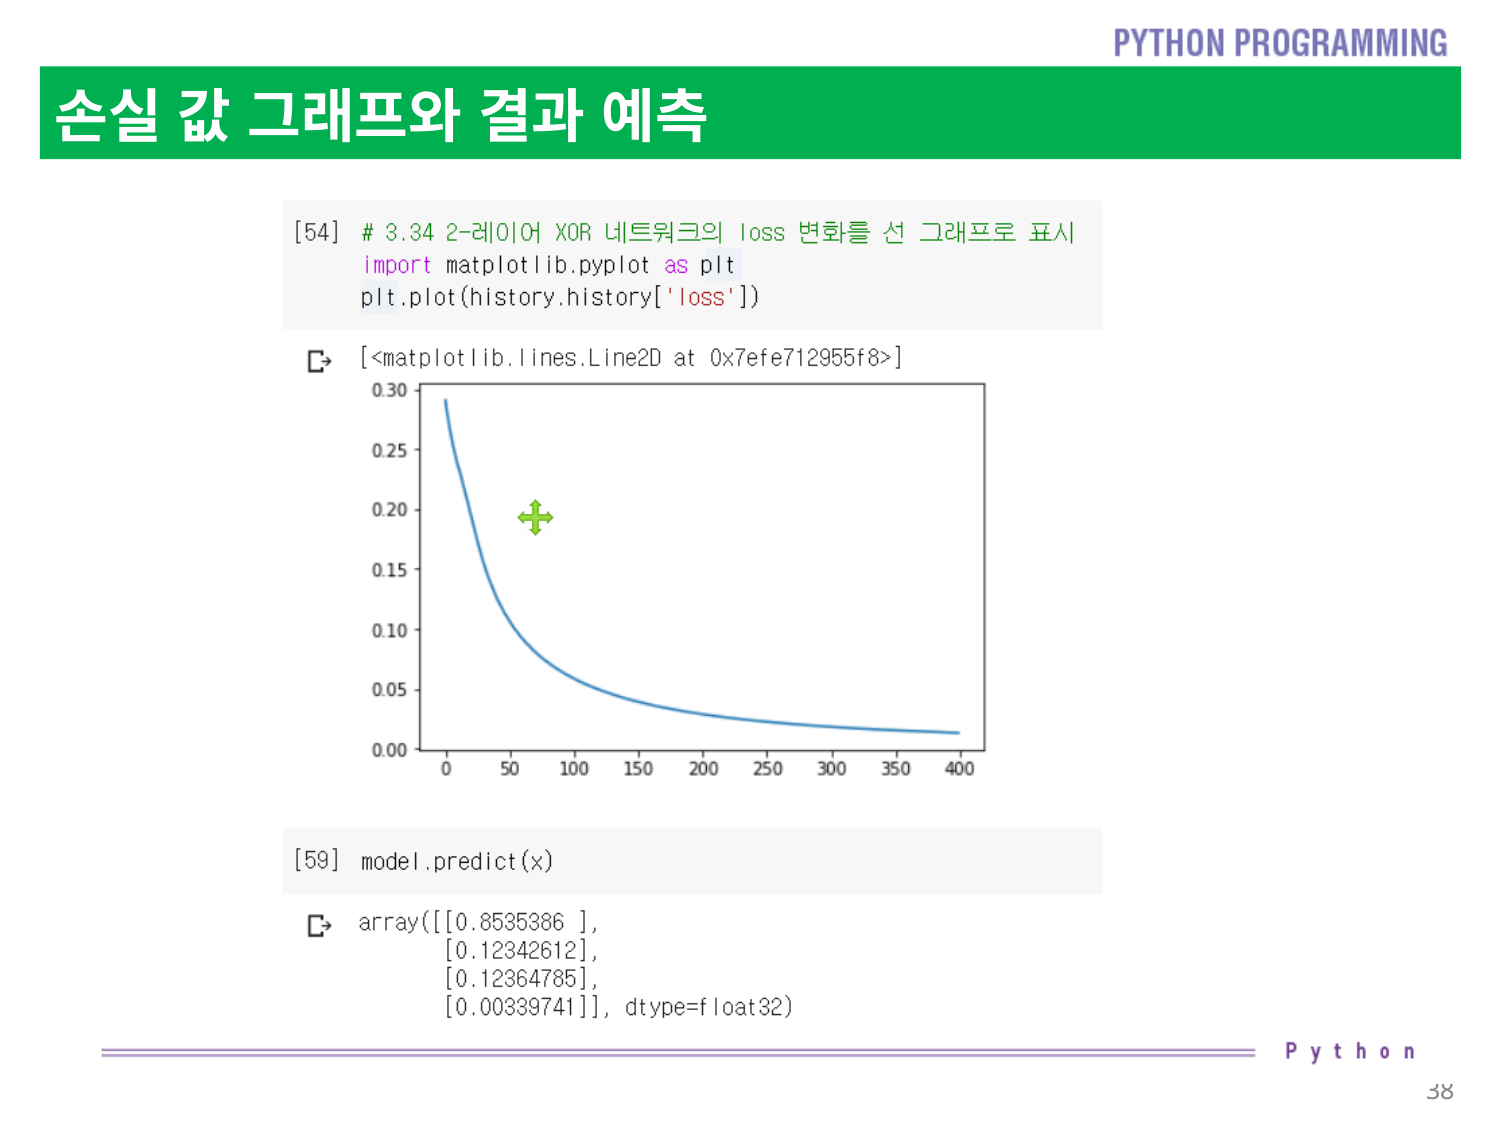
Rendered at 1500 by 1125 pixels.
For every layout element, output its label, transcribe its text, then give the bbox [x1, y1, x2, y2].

title 손실 값 그래프와 결과 예측 [39, 76, 1444, 152]
picture [18, 191, 1483, 1084]
picture [1106, 13, 1462, 66]
slide_number 38 [1119, 1071, 1470, 1112]
